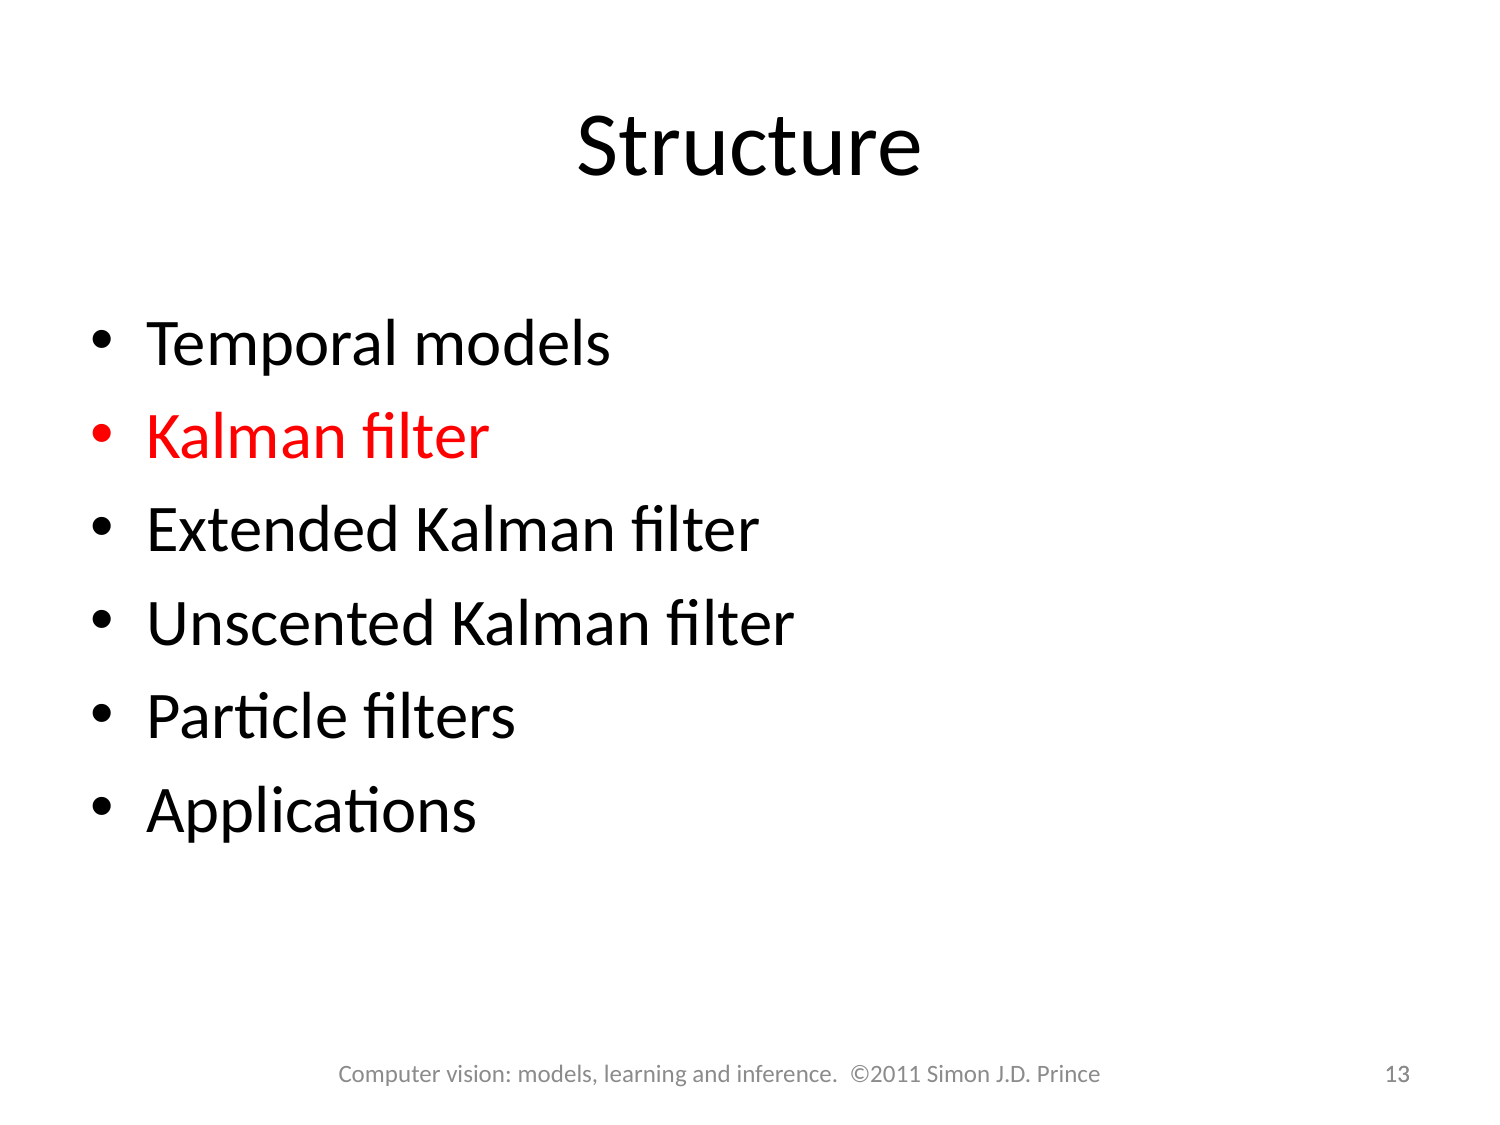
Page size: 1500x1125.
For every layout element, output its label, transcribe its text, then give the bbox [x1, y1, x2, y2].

title Structure [75, 45, 1425, 233]
text_box Computer vision: models, learning and inference. ©2011 Simon J.D. Prince [301, 1042, 1140, 1103]
list Temporal models Kalman filter Extended Kalman filter Unscented Kalman filter Particle filters Applications [75, 290, 1425, 1005]
text_box 13 [1140, 1042, 1425, 1103]
